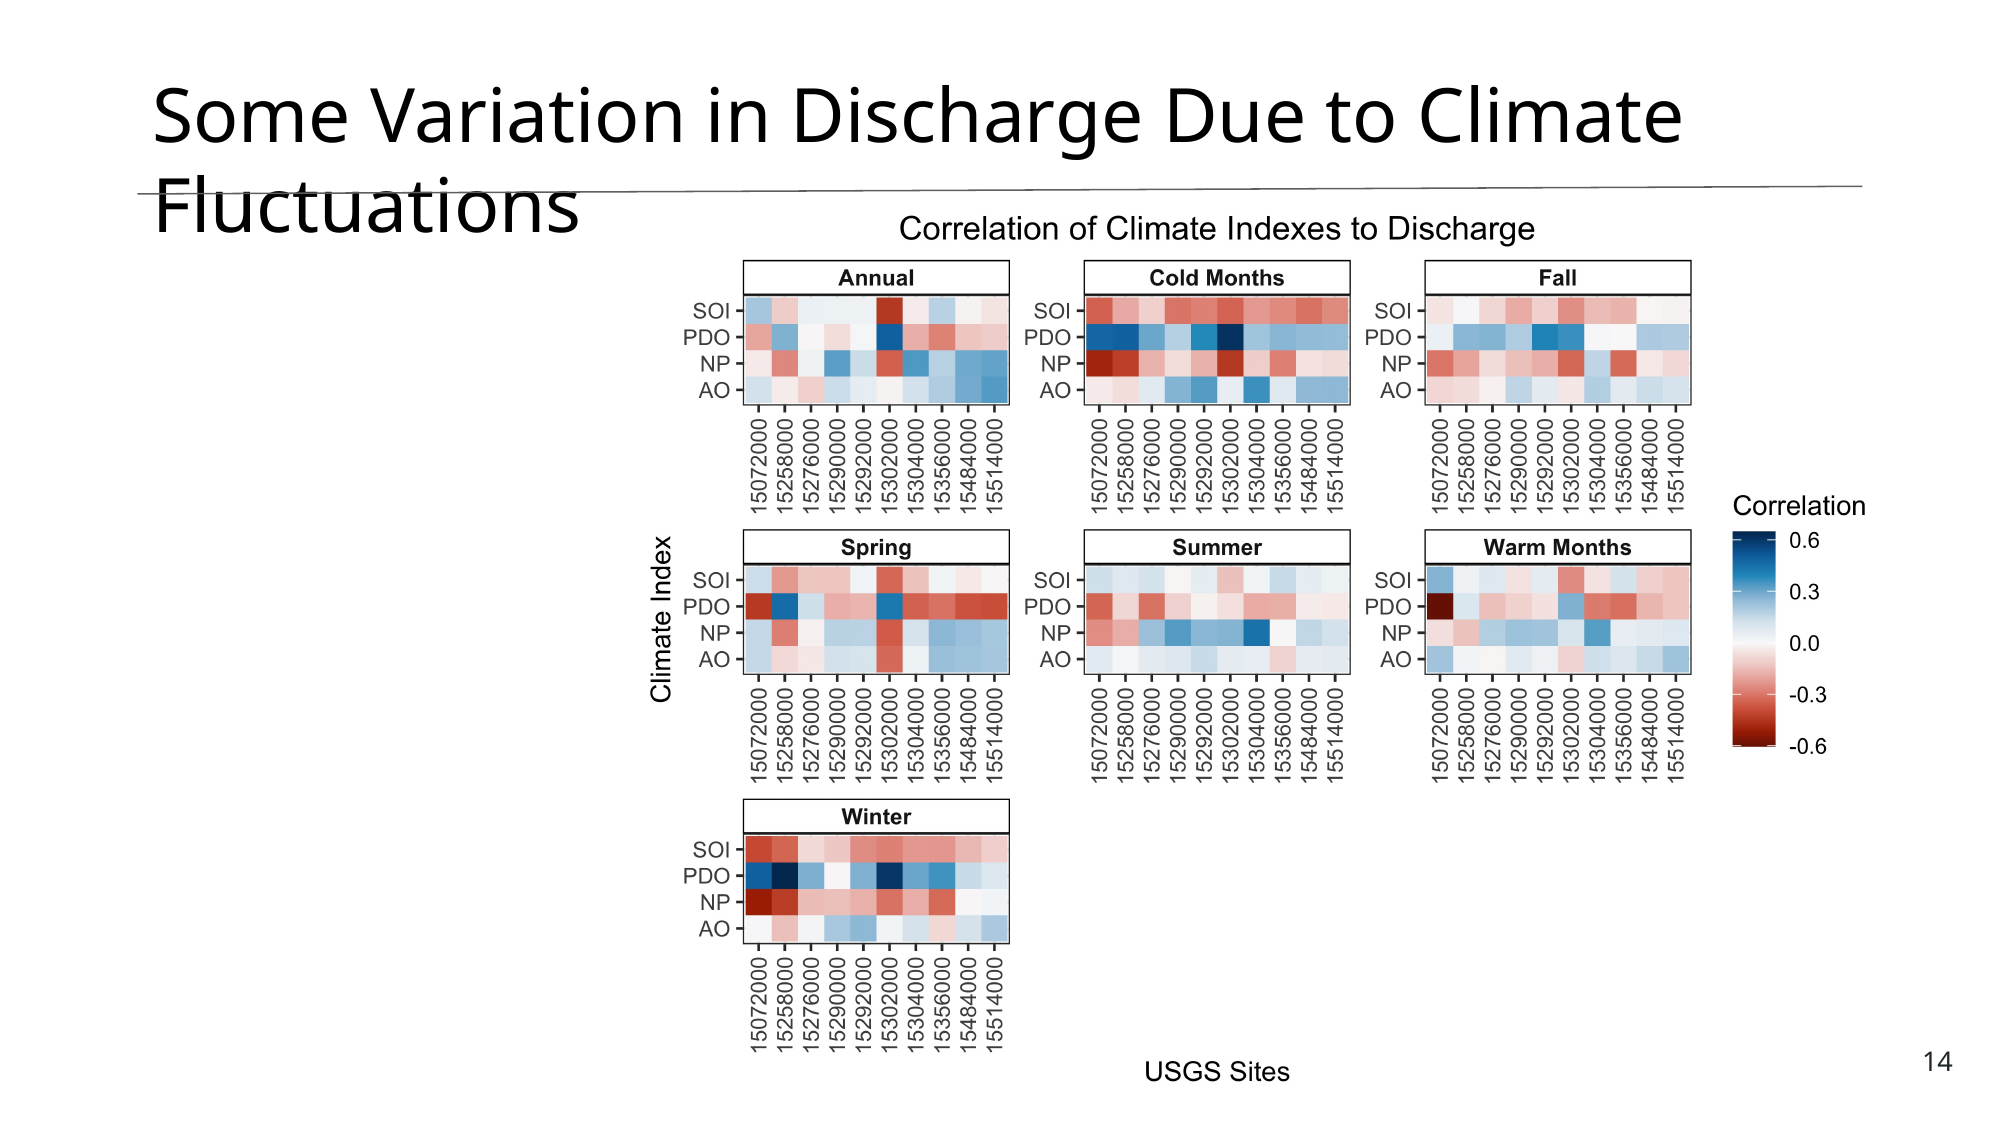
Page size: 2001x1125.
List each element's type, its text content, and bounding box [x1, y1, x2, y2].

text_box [137, 186, 1863, 195]
text_box Some Variation in Discharge Due to Climate Fluctuations [137, 59, 1894, 201]
picture [636, 201, 1894, 1101]
slide_number 14 [1894, 1019, 1974, 1106]
